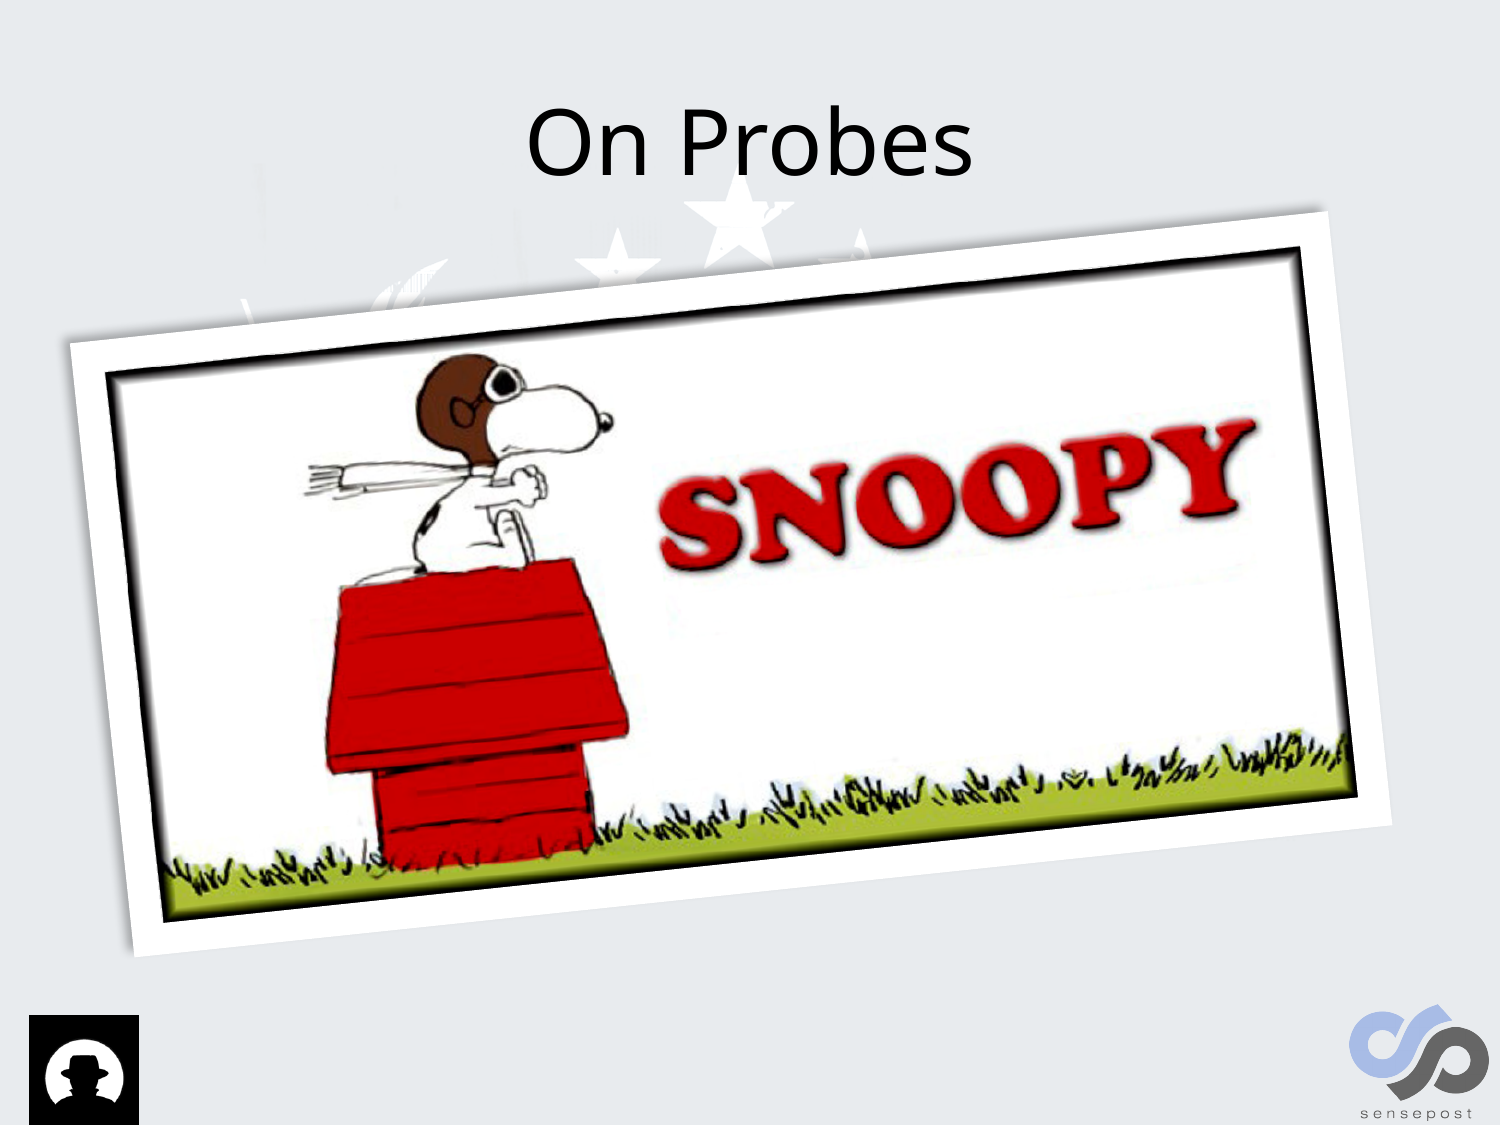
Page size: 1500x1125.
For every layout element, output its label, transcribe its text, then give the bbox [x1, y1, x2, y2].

picture [29, 1015, 139, 1125]
picture [106, 247, 1357, 922]
picture [1349, 1004, 1489, 1121]
title On Probes [75, 45, 1425, 233]
